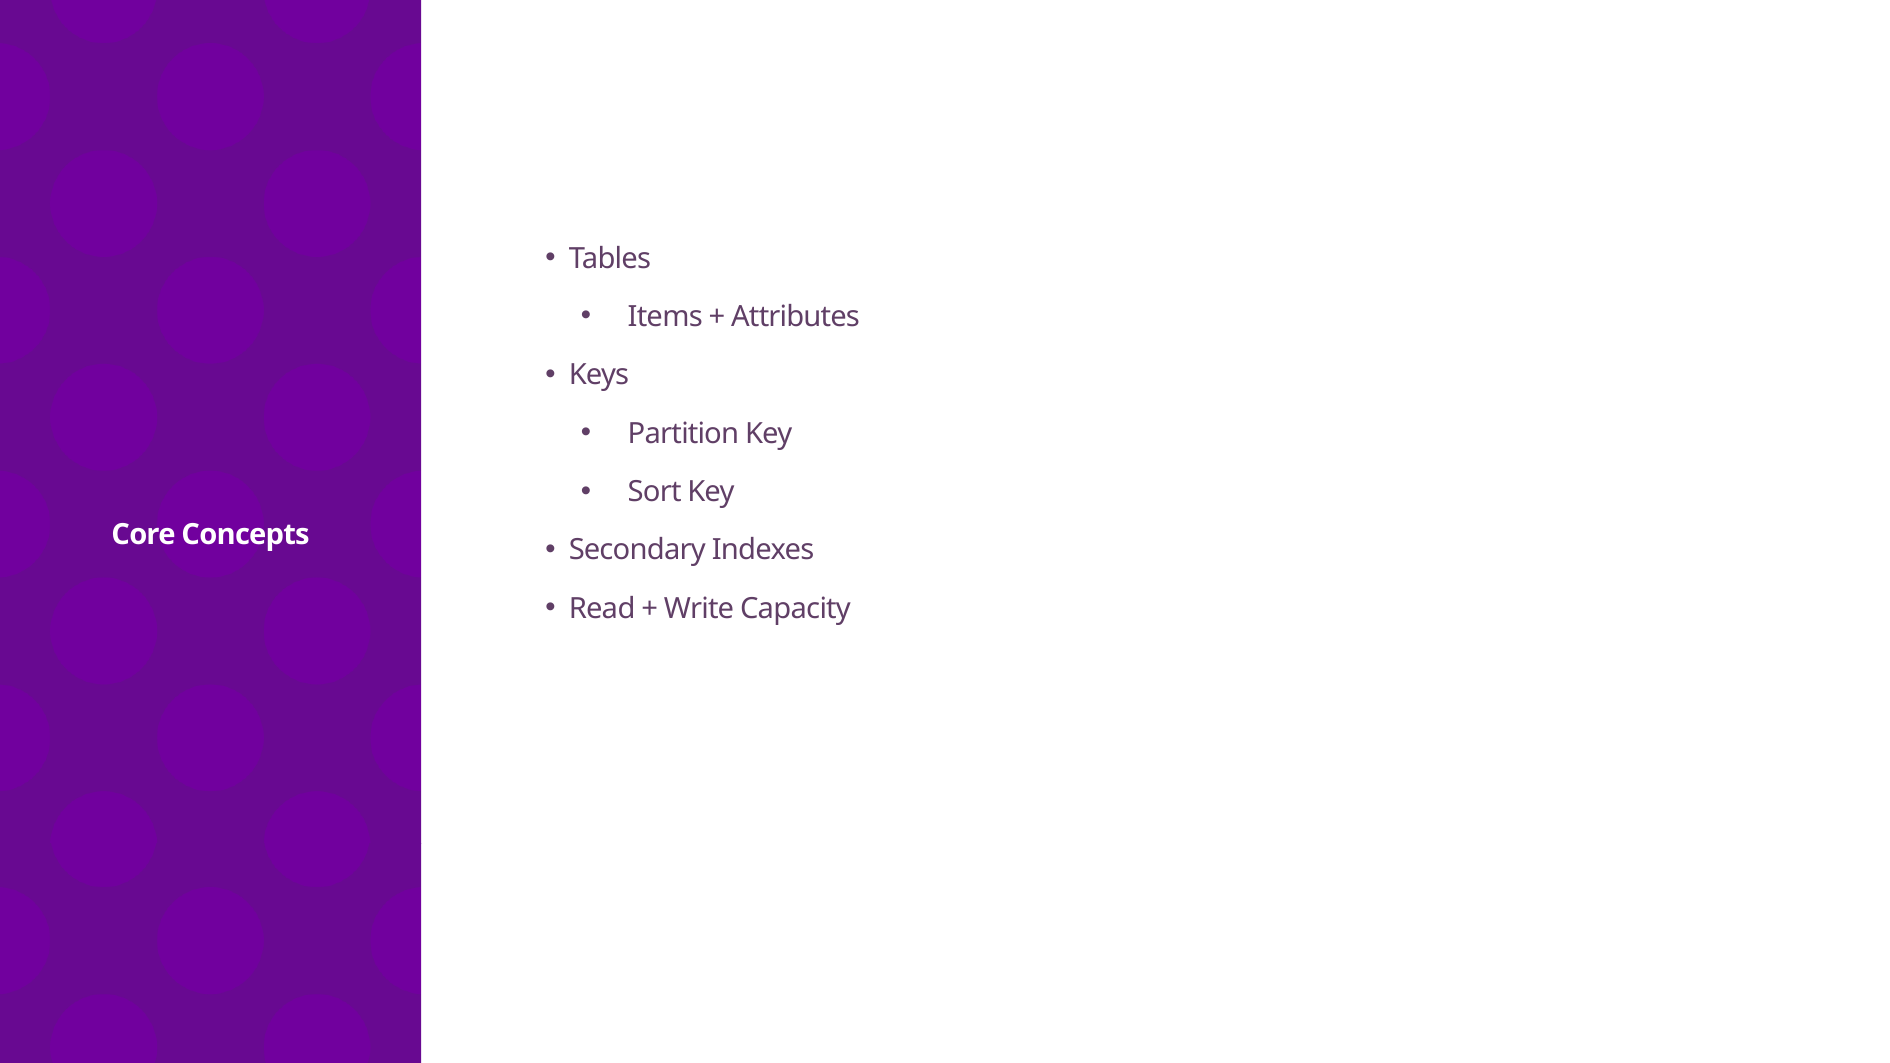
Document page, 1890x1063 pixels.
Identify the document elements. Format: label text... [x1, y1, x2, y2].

list Core Concepts [0, 0, 422, 1063]
list Tables Items + Attributes Keys Partition Key Sort Key Secondary Indexes Read + Write Capacity [545, 236, 1772, 946]
